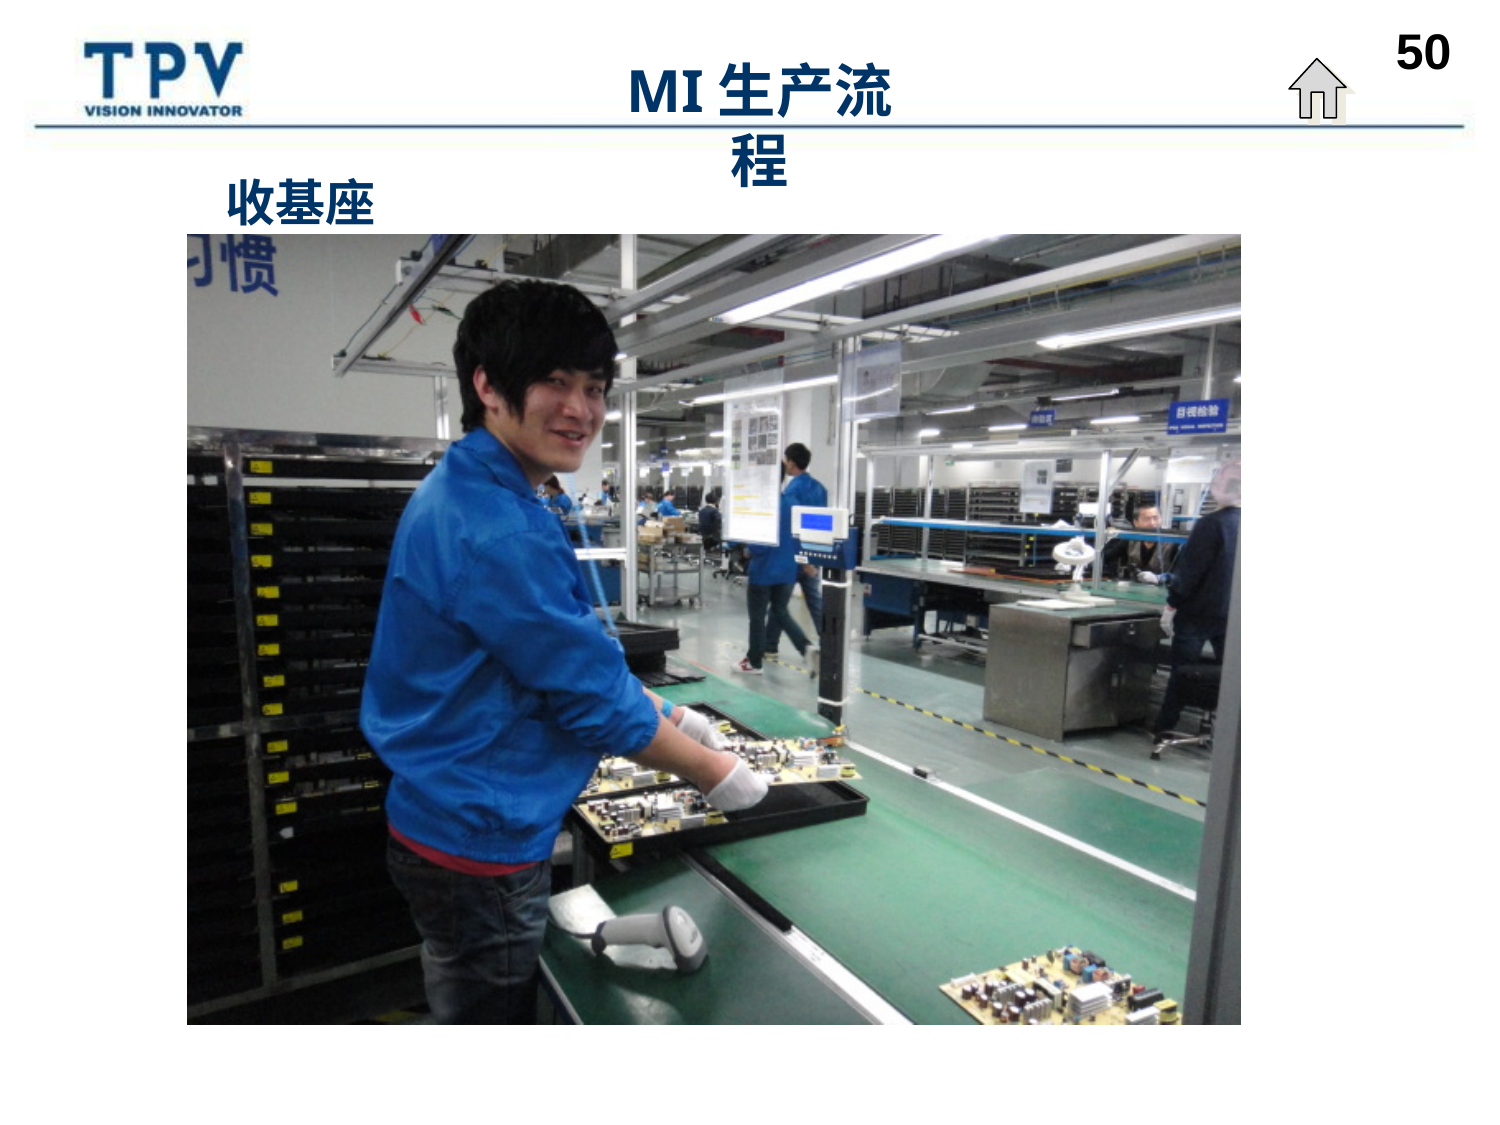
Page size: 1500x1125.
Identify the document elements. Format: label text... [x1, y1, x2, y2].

text_box [1288, 58, 1347, 118]
text_box 收基座 [210, 163, 575, 232]
text_box MI生产流程 [586, 46, 933, 202]
picture [0, 1, 1500, 1124]
